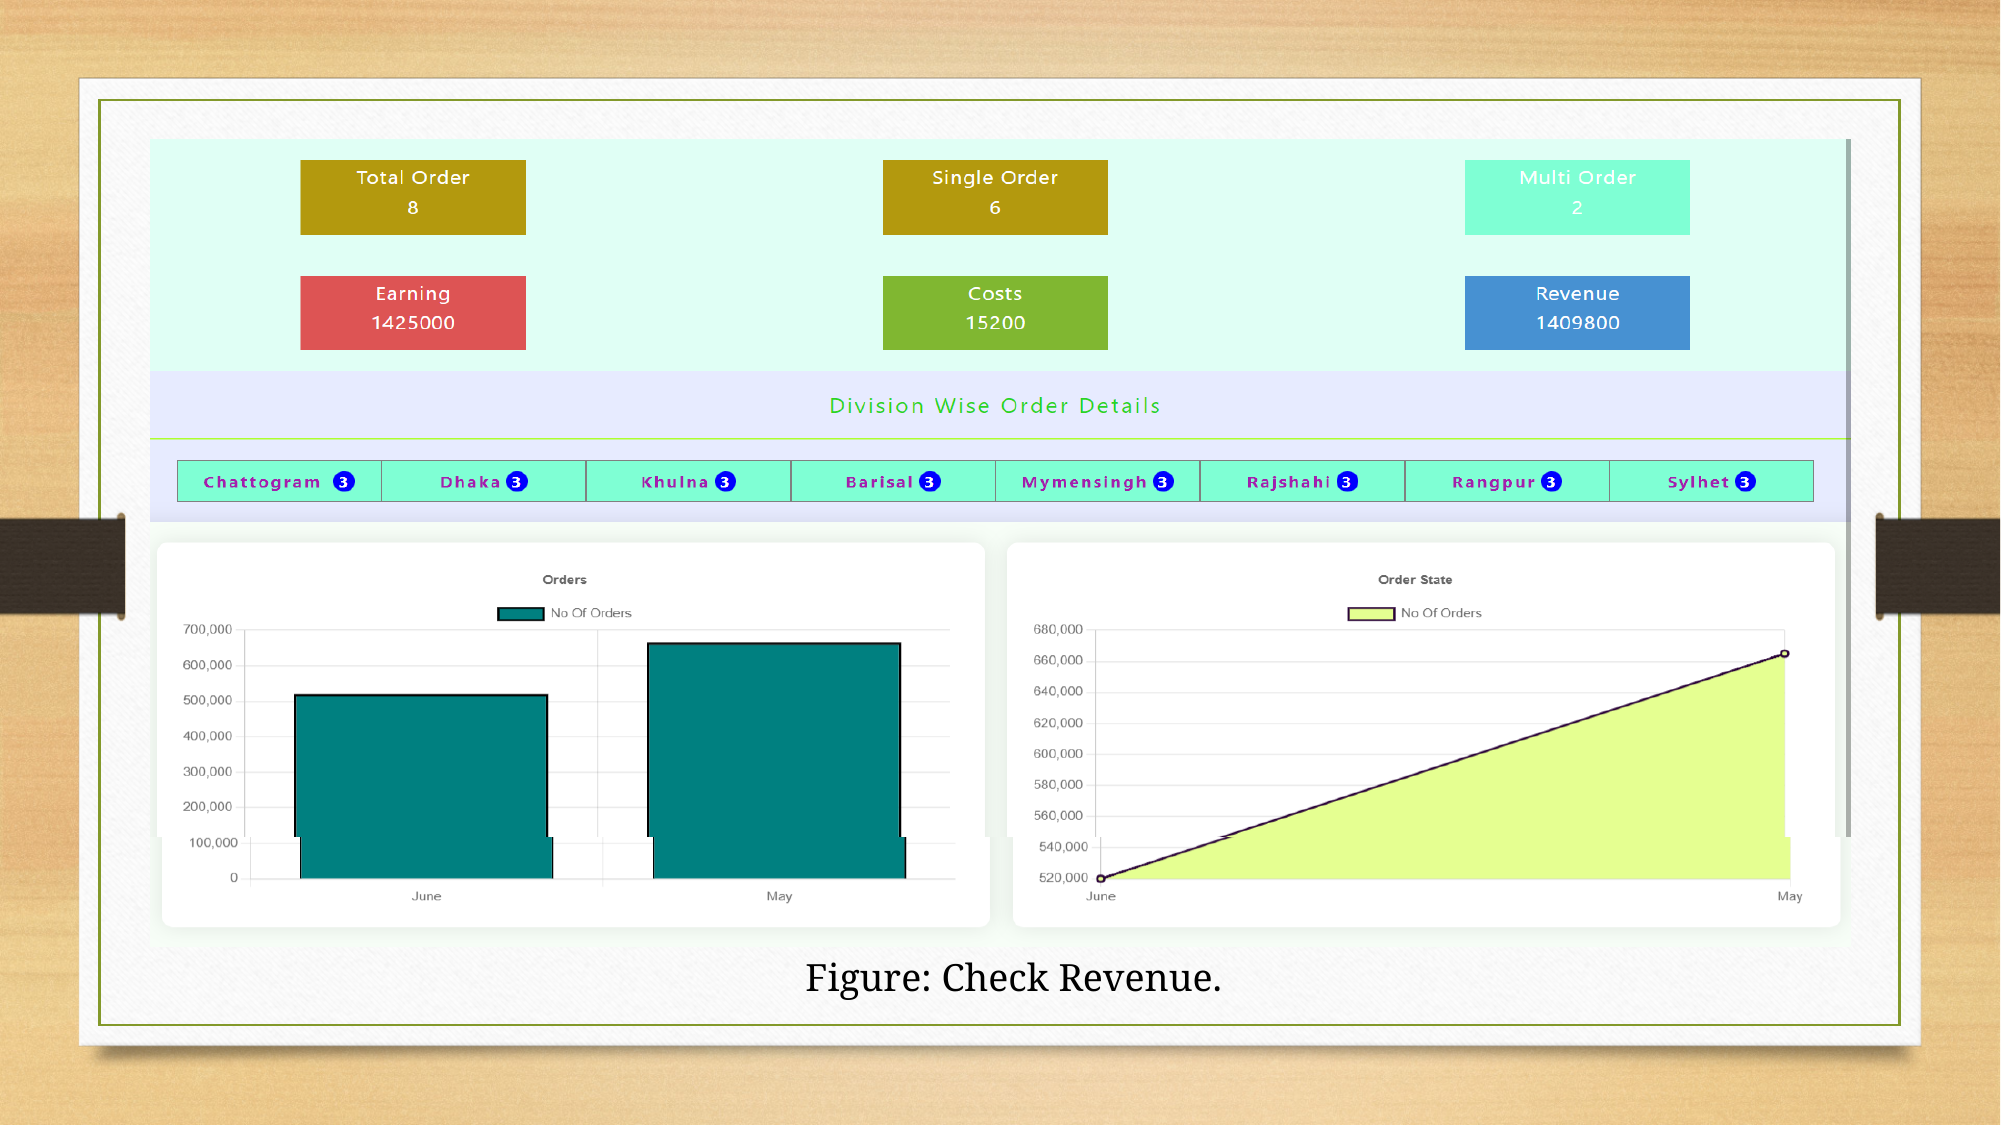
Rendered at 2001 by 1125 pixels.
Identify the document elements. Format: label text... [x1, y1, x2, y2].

text_box Figure: Check Revenue. [790, 947, 1238, 1007]
picture [0, 0, 2001, 1125]
